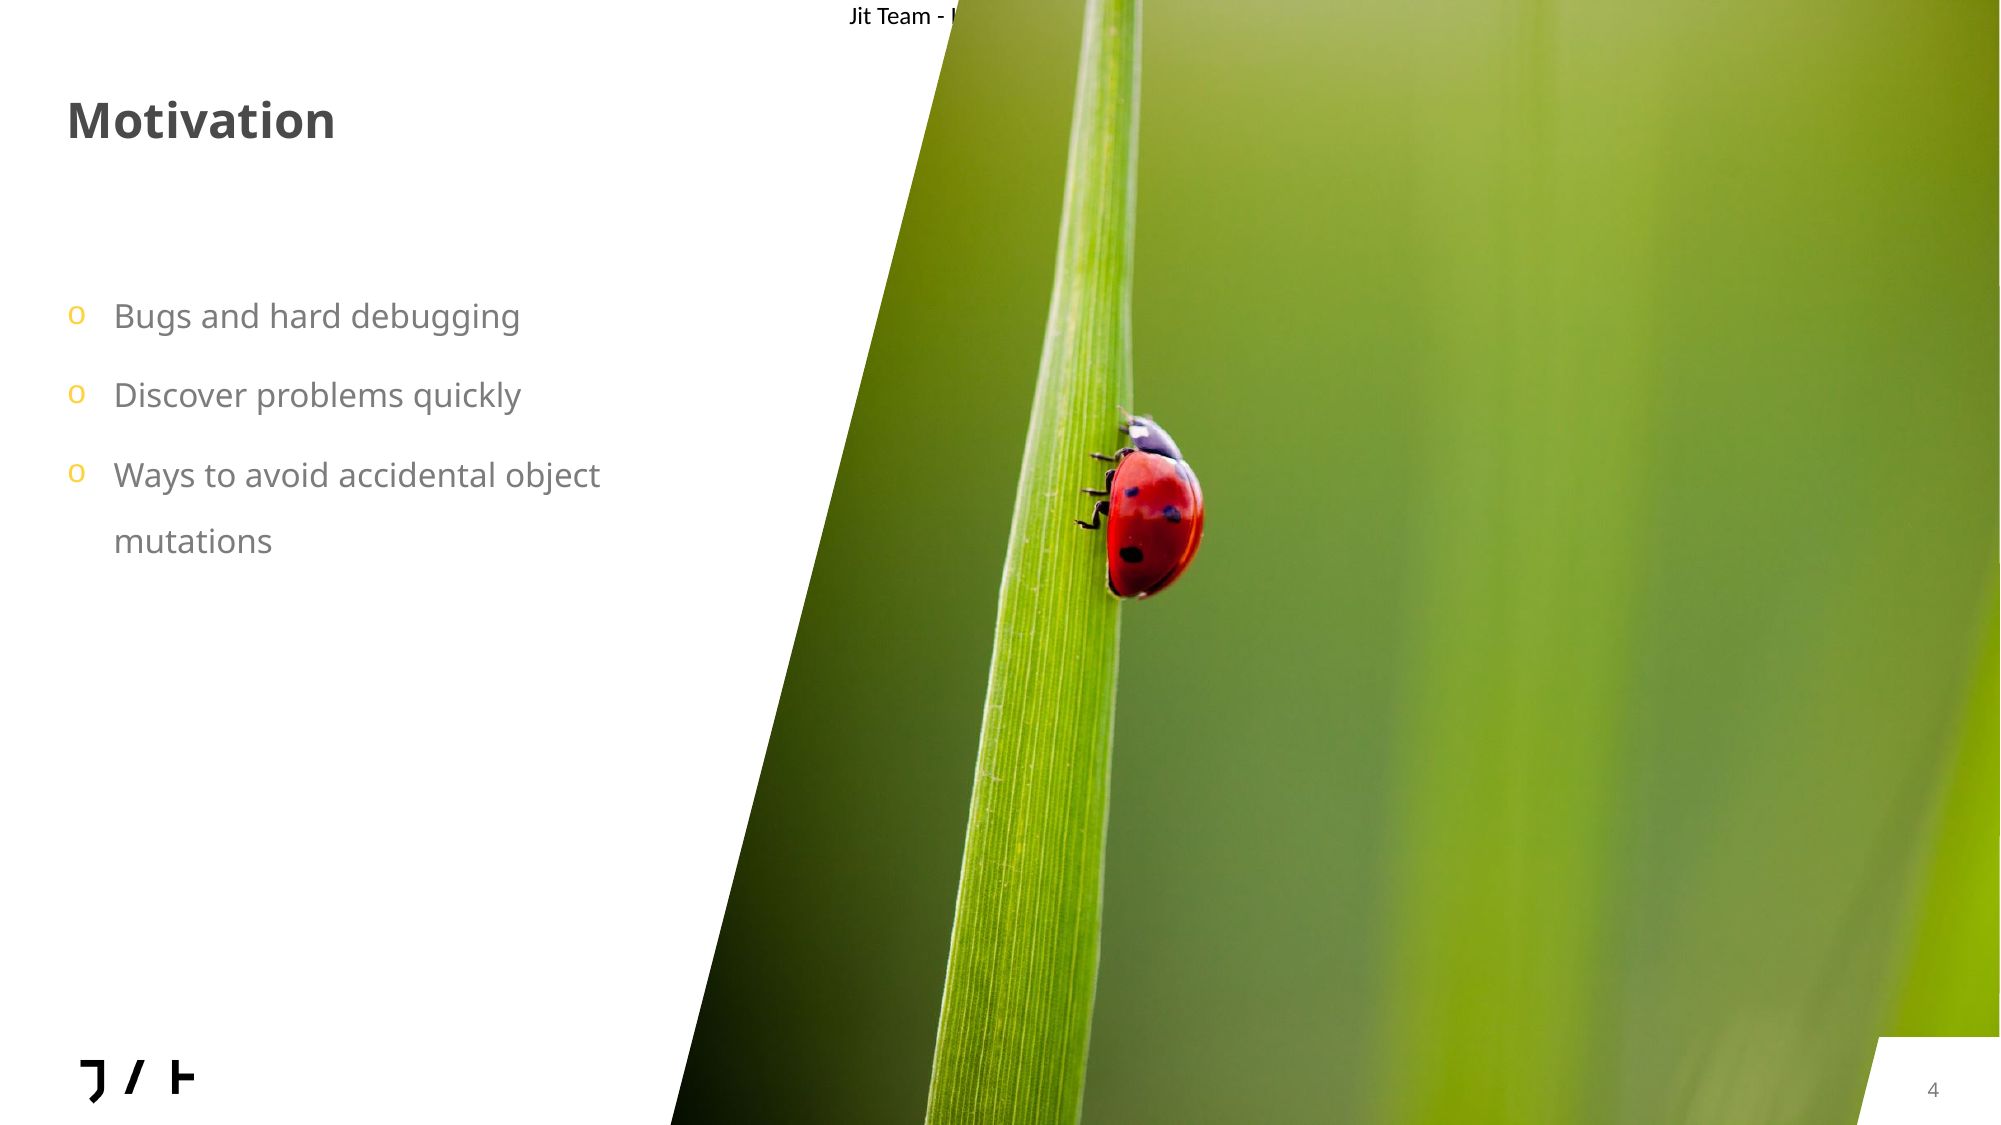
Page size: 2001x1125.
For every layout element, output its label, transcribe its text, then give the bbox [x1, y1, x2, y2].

picture [66, 1042, 205, 1115]
picture [670, 0, 2000, 1125]
list Bugs and hard debugging Discover problems quickly Ways to avoid accidental object mutations [66, 261, 670, 994]
title Motivation [66, 55, 670, 157]
